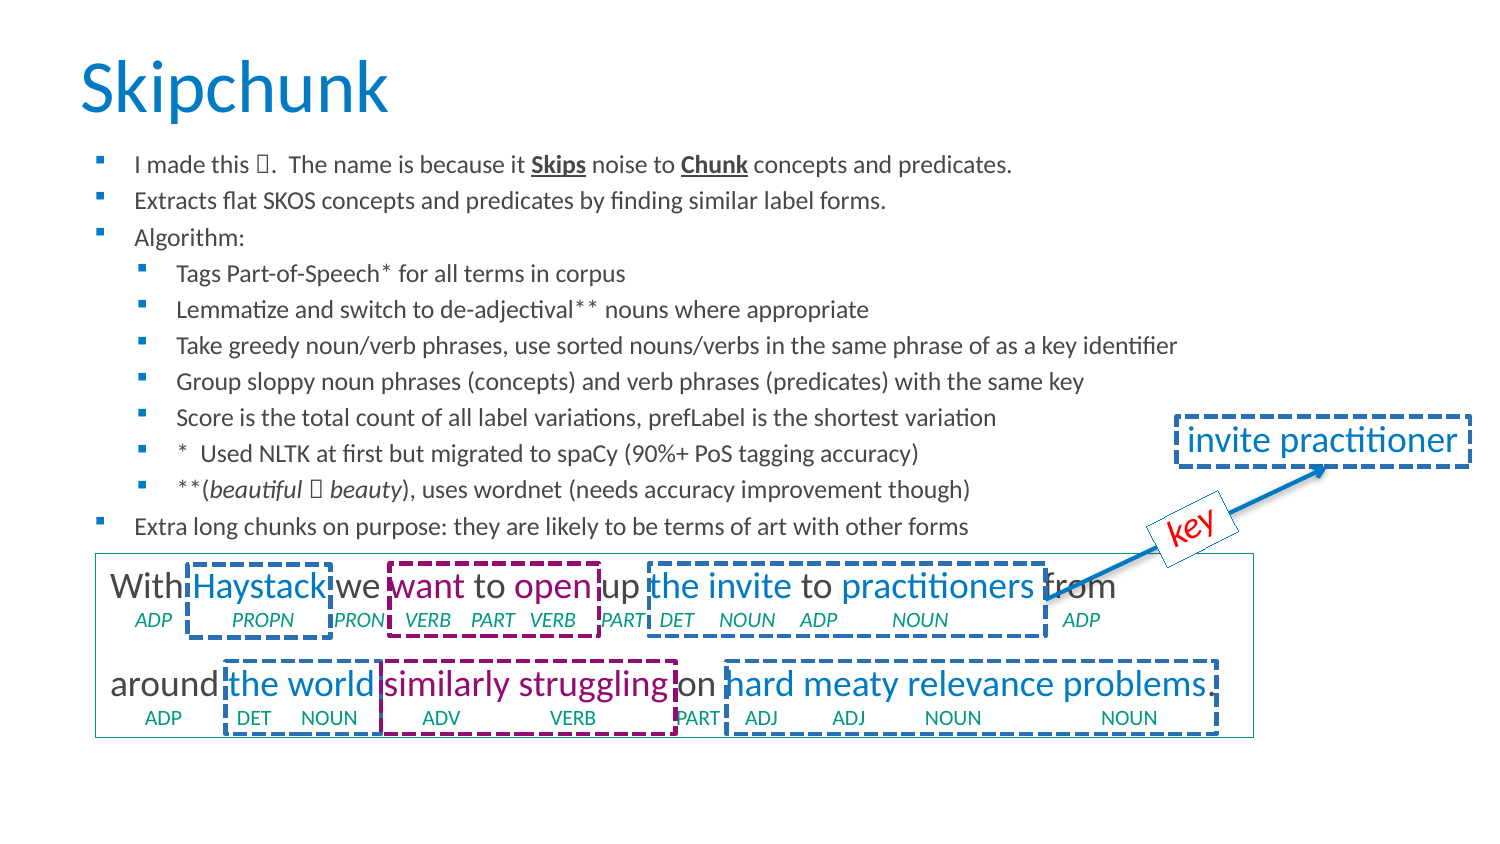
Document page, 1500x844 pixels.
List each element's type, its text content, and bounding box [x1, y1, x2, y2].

text_box invite practitioner [1172, 407, 1482, 467]
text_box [95, 553, 1254, 740]
text_box [1176, 416, 1471, 467]
list I made this . The name is because it Skips noise to Chunk concepts and predicates. Extracts flat SKOS concepts and predicates by finding similar label forms. Algorithm: Tags Part-of-Speech* for all terms in corpus Lemmatize and switch to de-adjectival** nouns where appropriate Take greedy noun/verb phrases, use sorted nouns/verbs in the same phrase of as a key identifier Group sloppy noun phrases (concepts) and verb phrases (predicates) with the same key Score is the total count of all label variations, prefLabel is the shortest variation * Used NLTK at first but migrated to spaCy (90%+ PoS tagging accuracy) **(beautiful  beauty), uses wordnet (needs accuracy improvement though) Extra long chunks on purpose: they are likely to be terms of art with other forms [75, 140, 1415, 548]
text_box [1045, 467, 1328, 600]
title Skipchunk [65, 11, 1440, 153]
